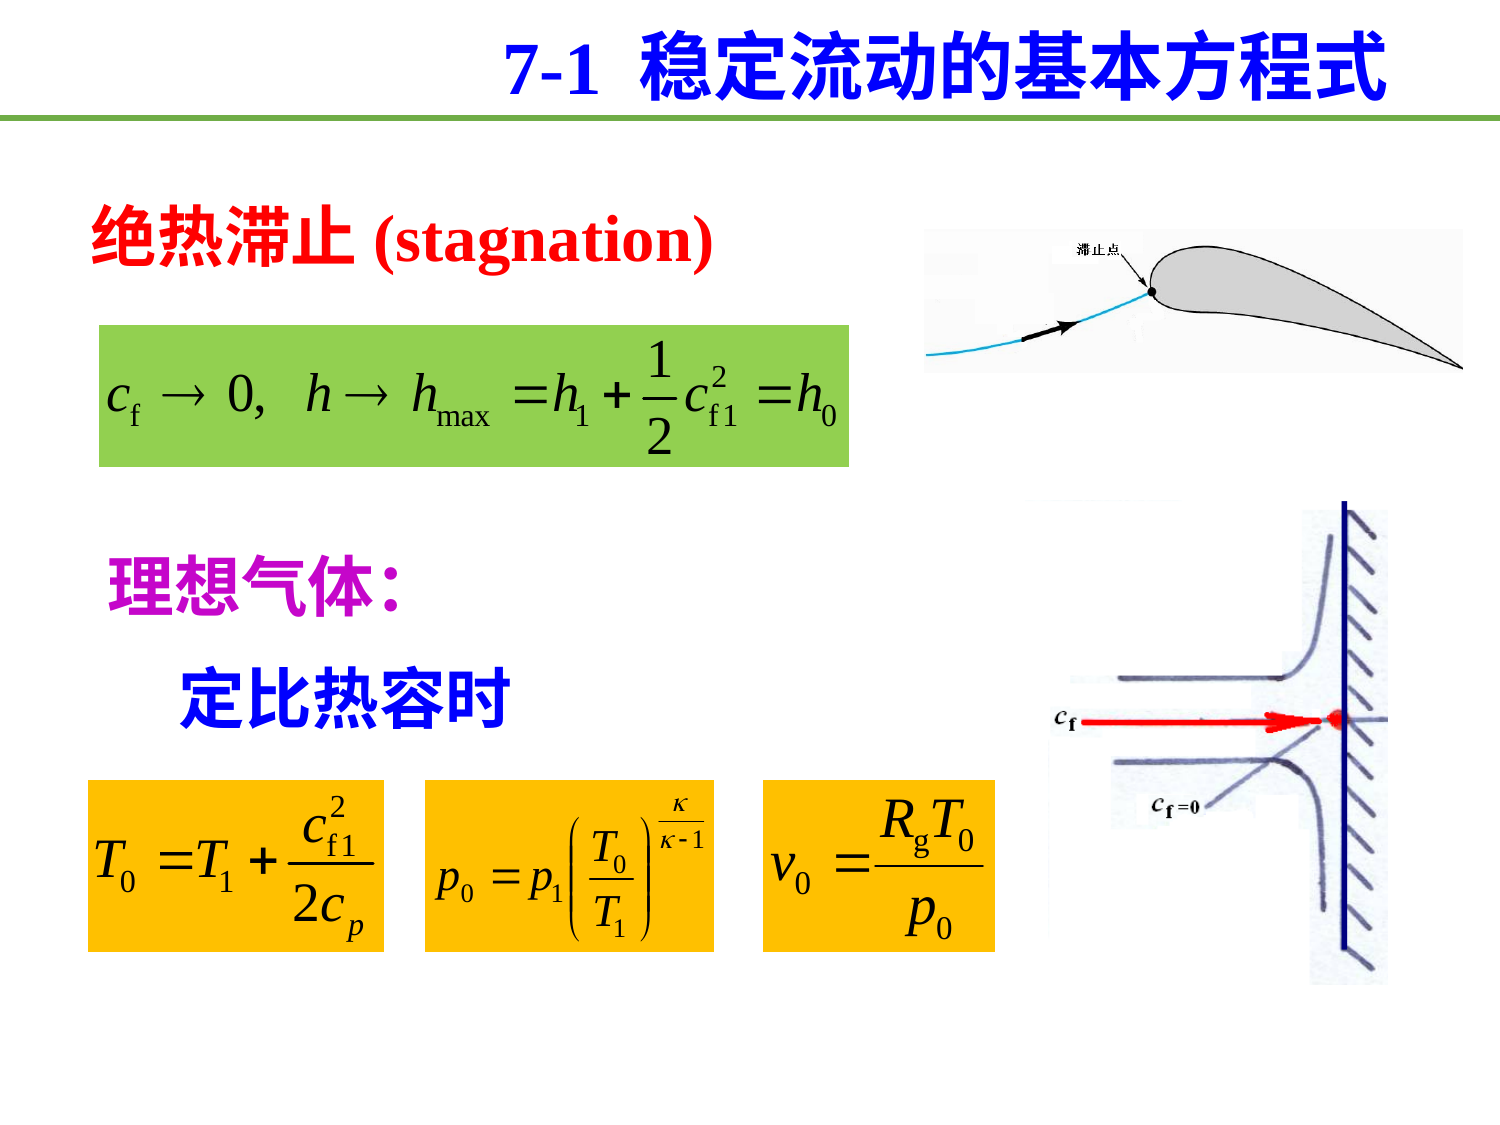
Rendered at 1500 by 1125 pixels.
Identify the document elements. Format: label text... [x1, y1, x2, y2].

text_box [762, 780, 996, 952]
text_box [1024, 500, 1389, 985]
text_box 定比热容时 [164, 649, 528, 745]
text_box 绝热滞止(stagnation) [75, 187, 730, 283]
text_box 理想气体： [92, 537, 518, 633]
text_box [98, 324, 849, 467]
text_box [424, 780, 714, 952]
text_box 7-1 稳定流动的基本方程式 [487, 12, 1500, 118]
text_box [924, 229, 1463, 383]
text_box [87, 780, 385, 952]
